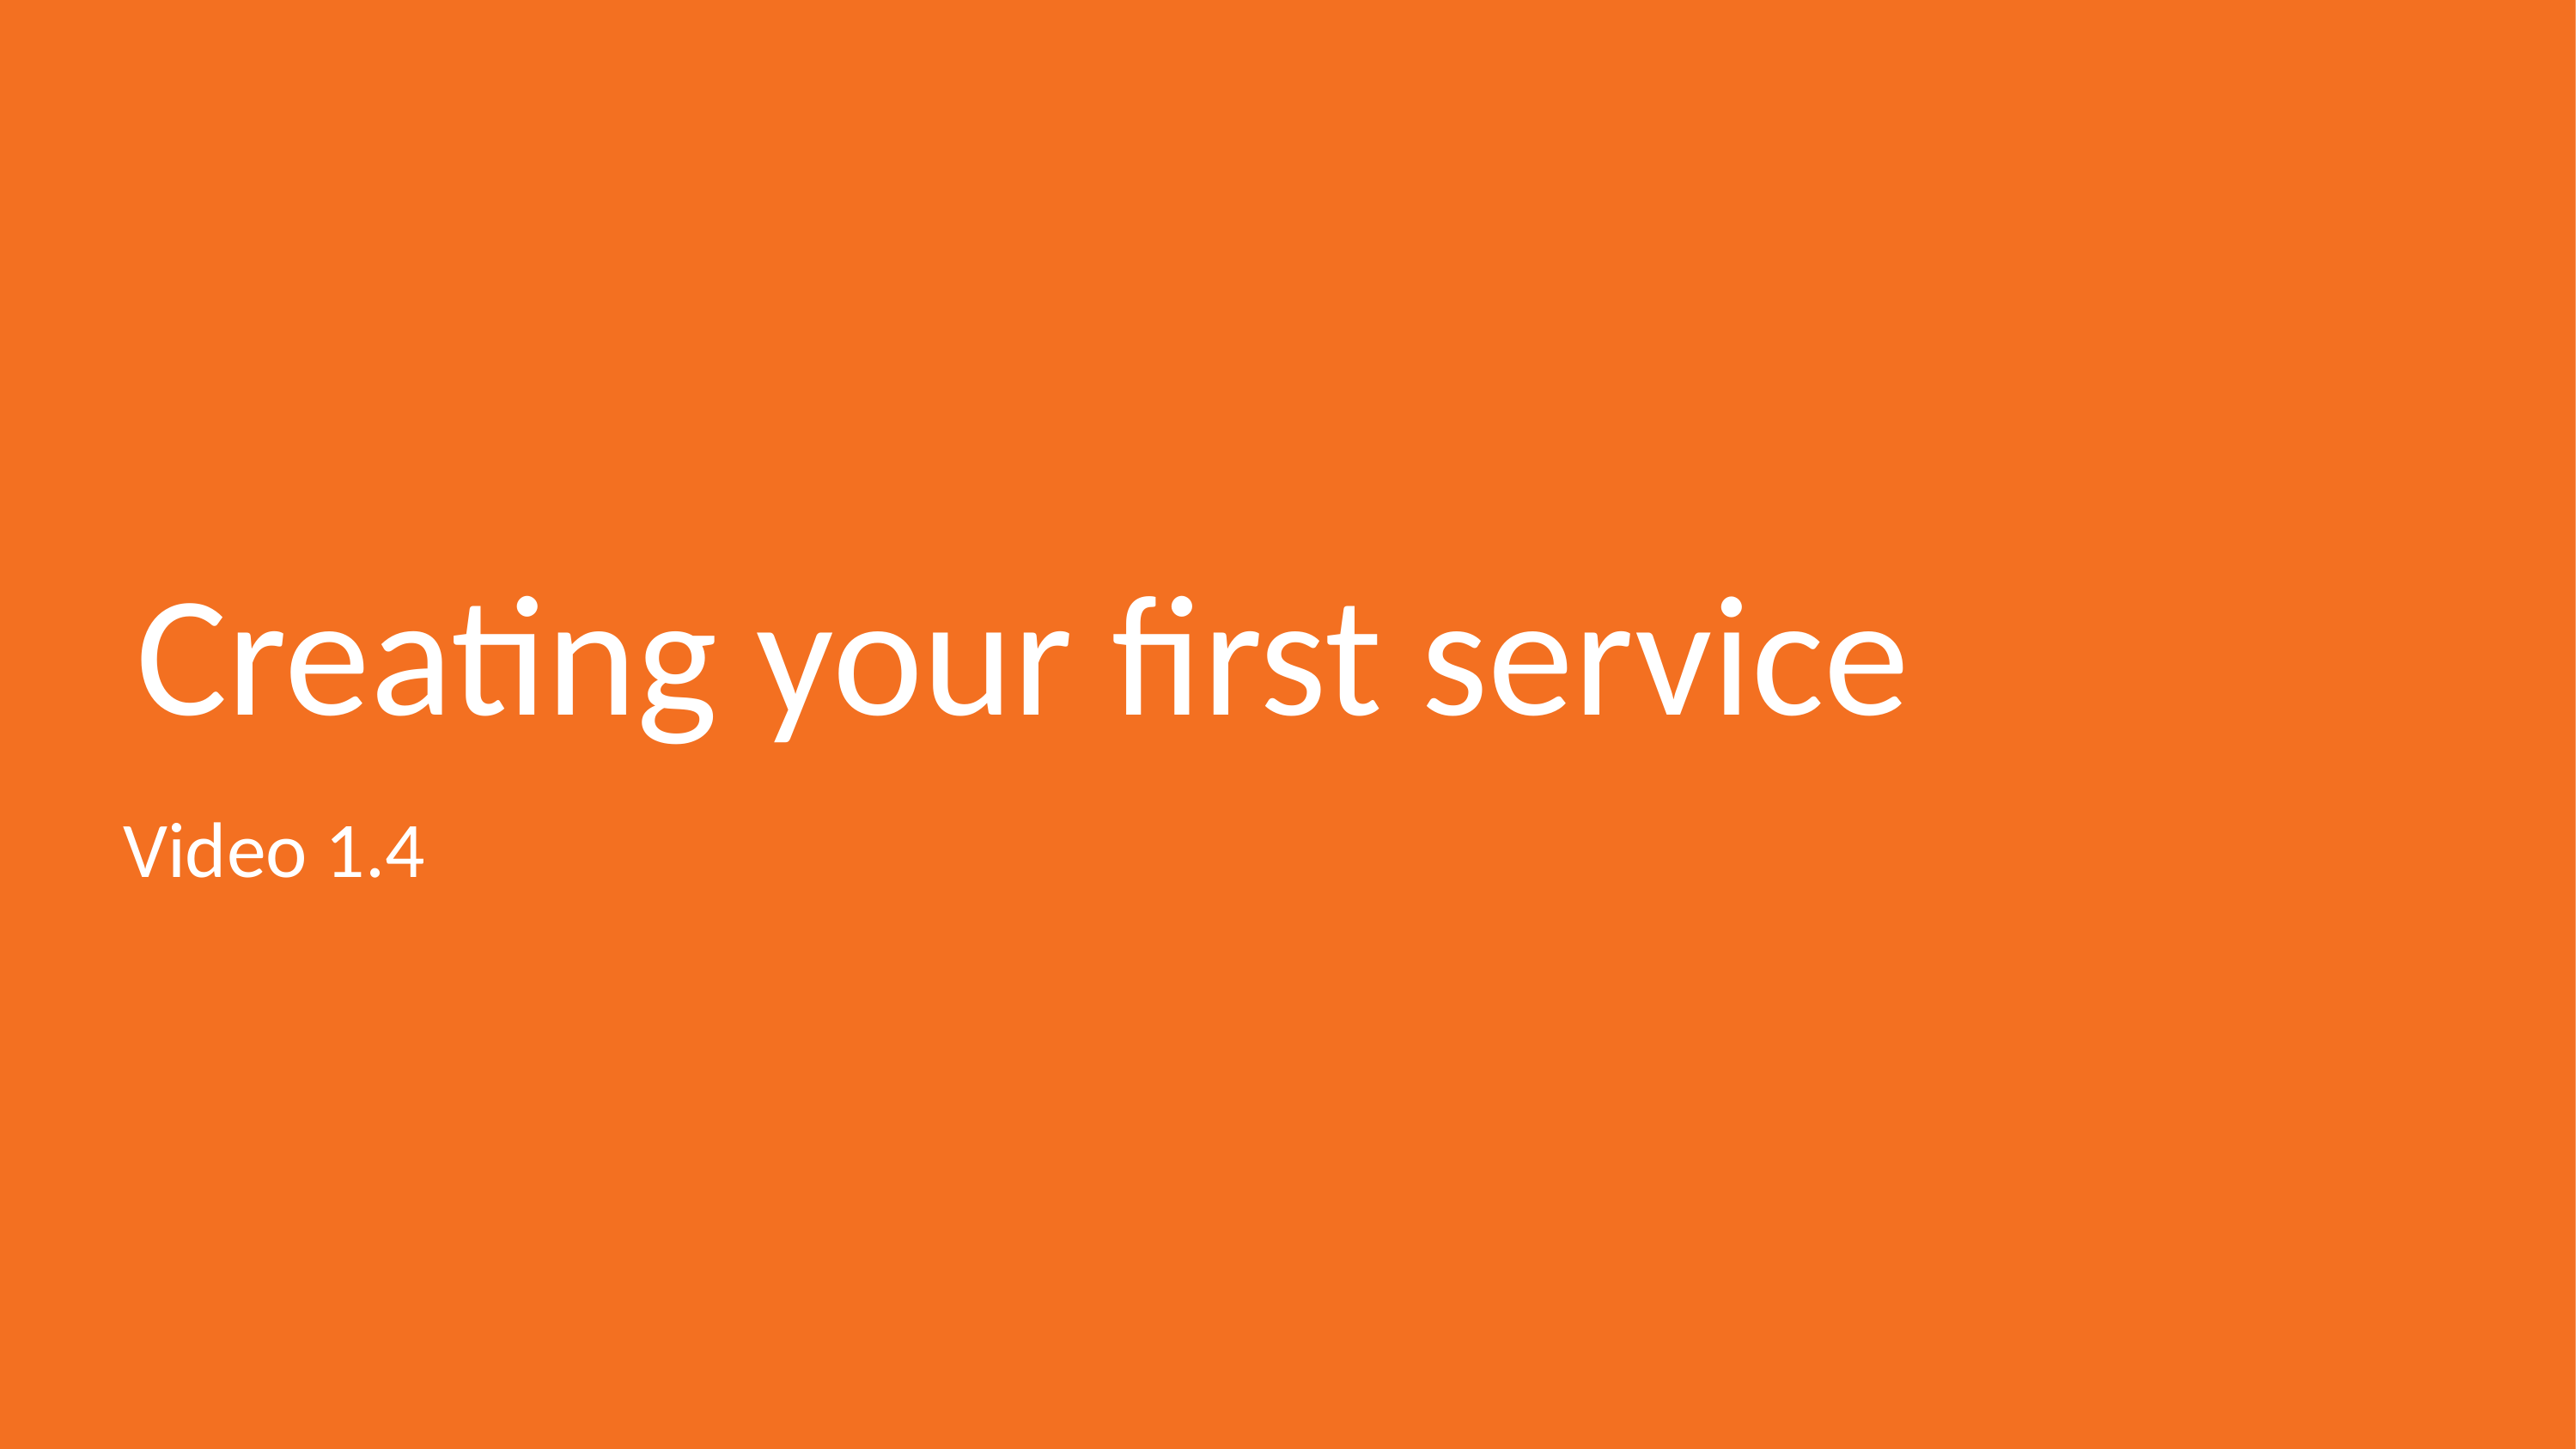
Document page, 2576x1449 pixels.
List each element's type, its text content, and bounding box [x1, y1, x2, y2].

text_box Video 1.4 [110, 785, 2427, 908]
title Creating your first service [110, 512, 2427, 776]
